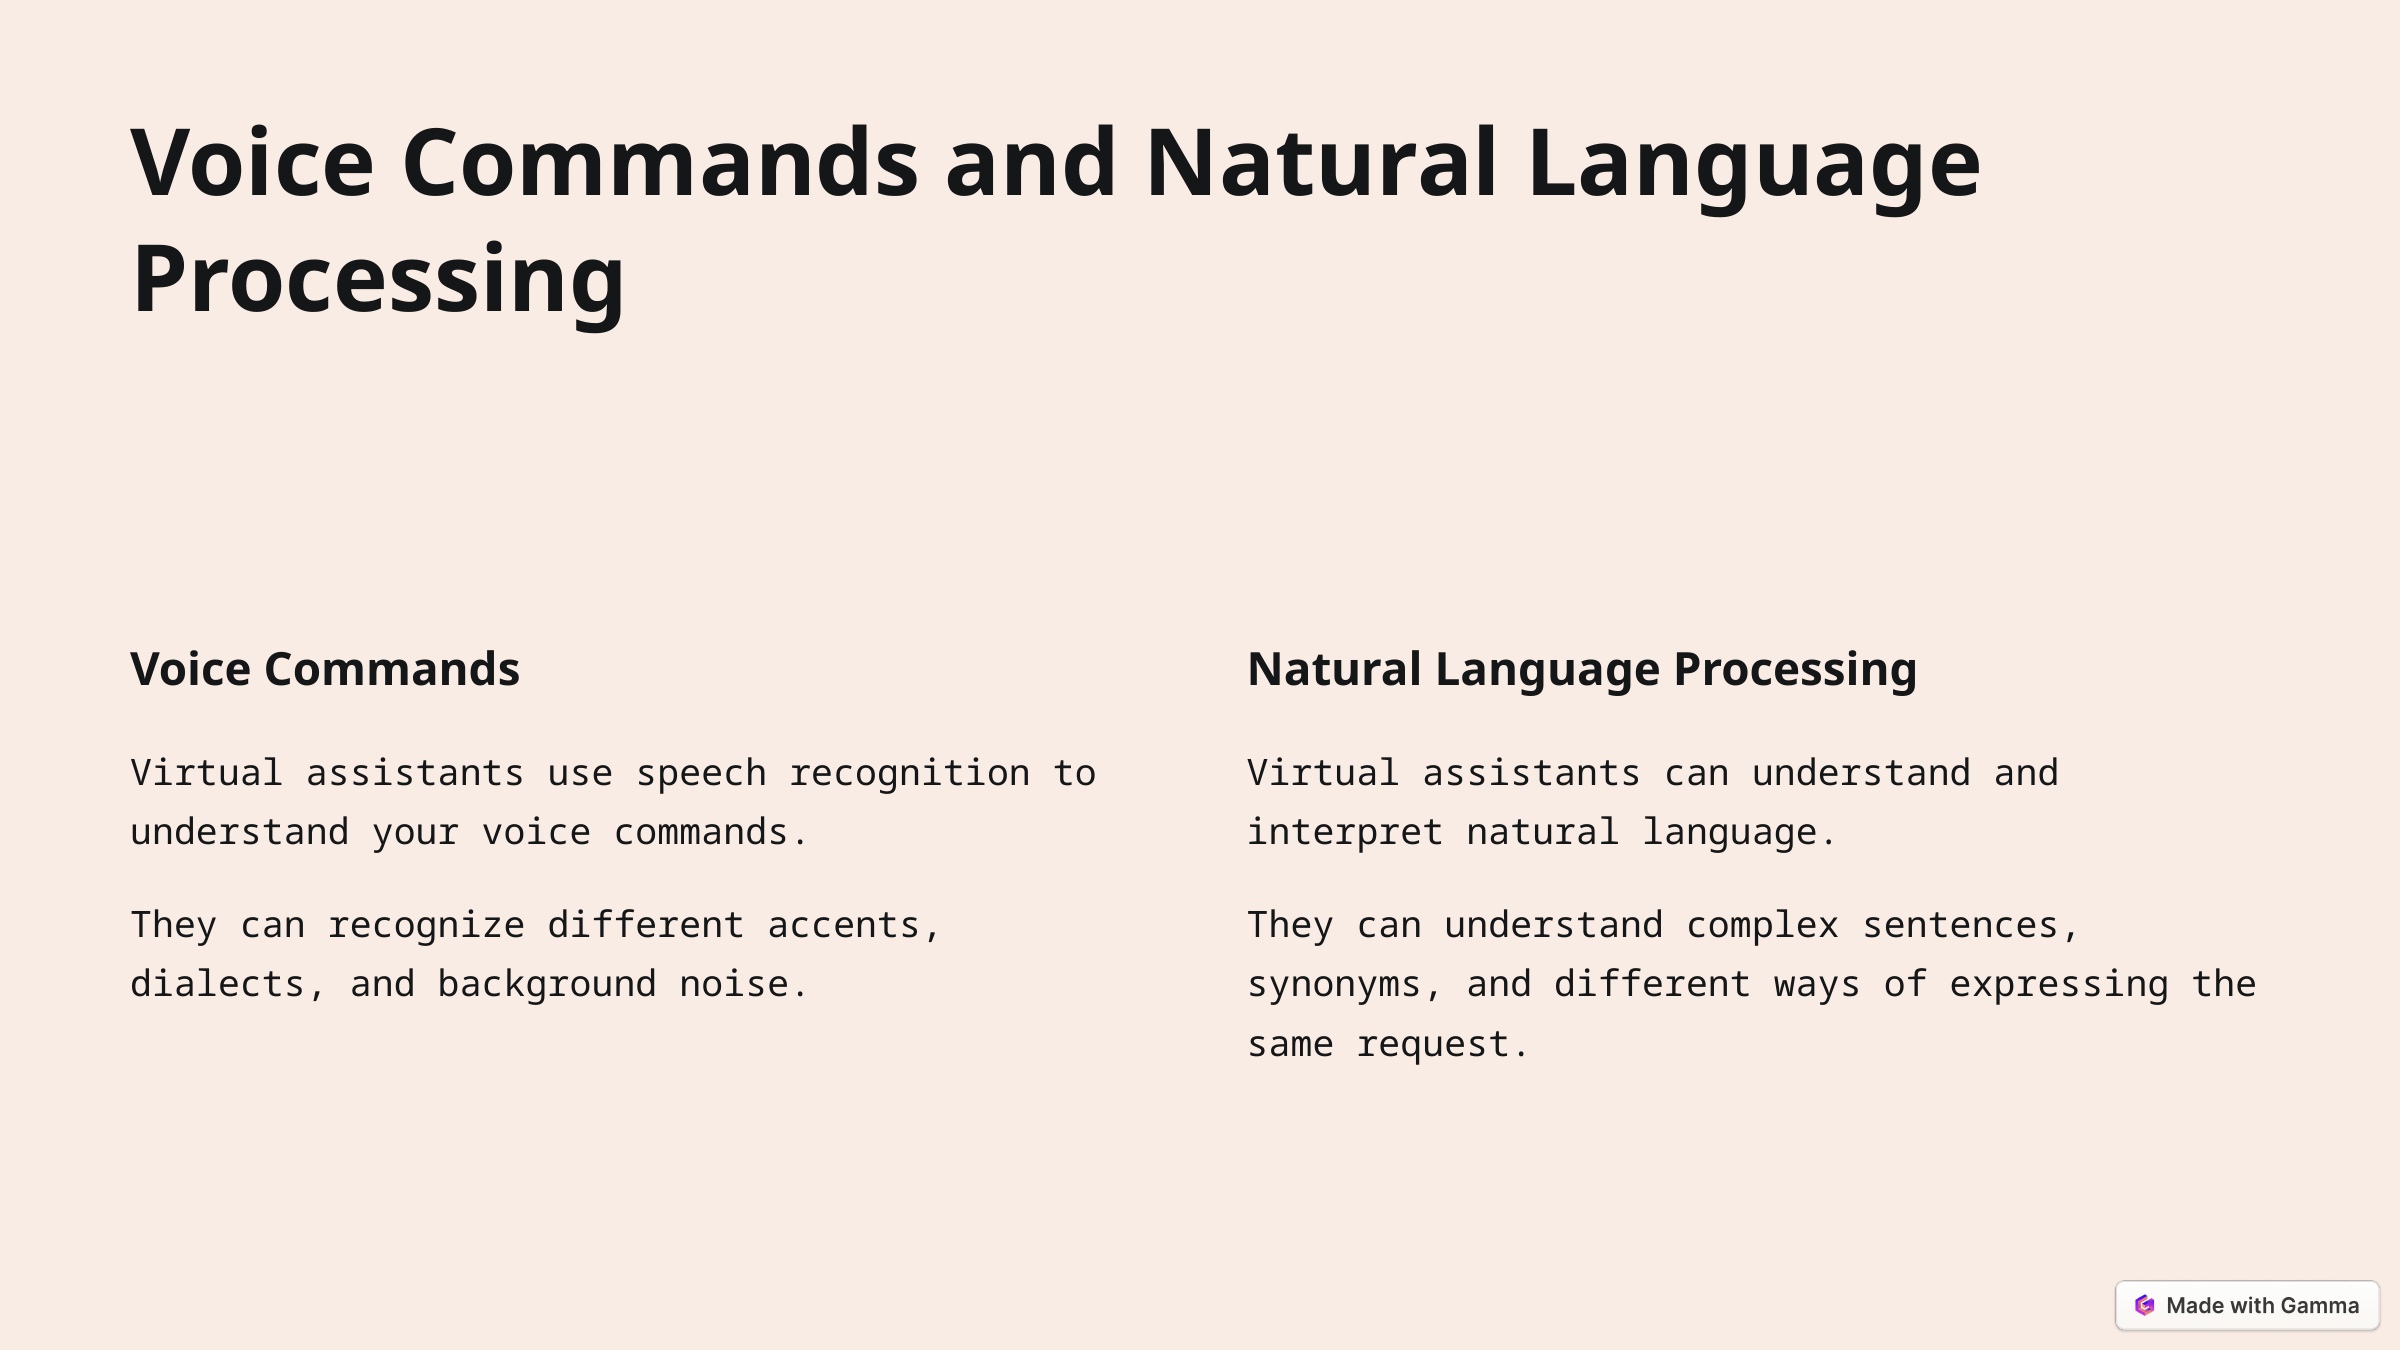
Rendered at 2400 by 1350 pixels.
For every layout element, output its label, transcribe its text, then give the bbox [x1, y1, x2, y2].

text_box Virtual assistants use speech recognition to understand your voice commands. [130, 732, 1155, 852]
text_box They can understand complex sentences, synonyms, and different ways of expressing the same request. [1246, 885, 2271, 1005]
text_box Virtual assistants can understand and interpret natural language. [1246, 732, 2271, 852]
picture [2106, 1271, 2389, 1339]
text_box Voice Commands [130, 637, 596, 696]
text_box They can recognize different accents, dialects, and background noise. [130, 885, 1155, 1005]
text_box Voice Commands and Natural Language Processing [130, 98, 2270, 320]
text_box Natural Language Processing [1246, 637, 1991, 696]
